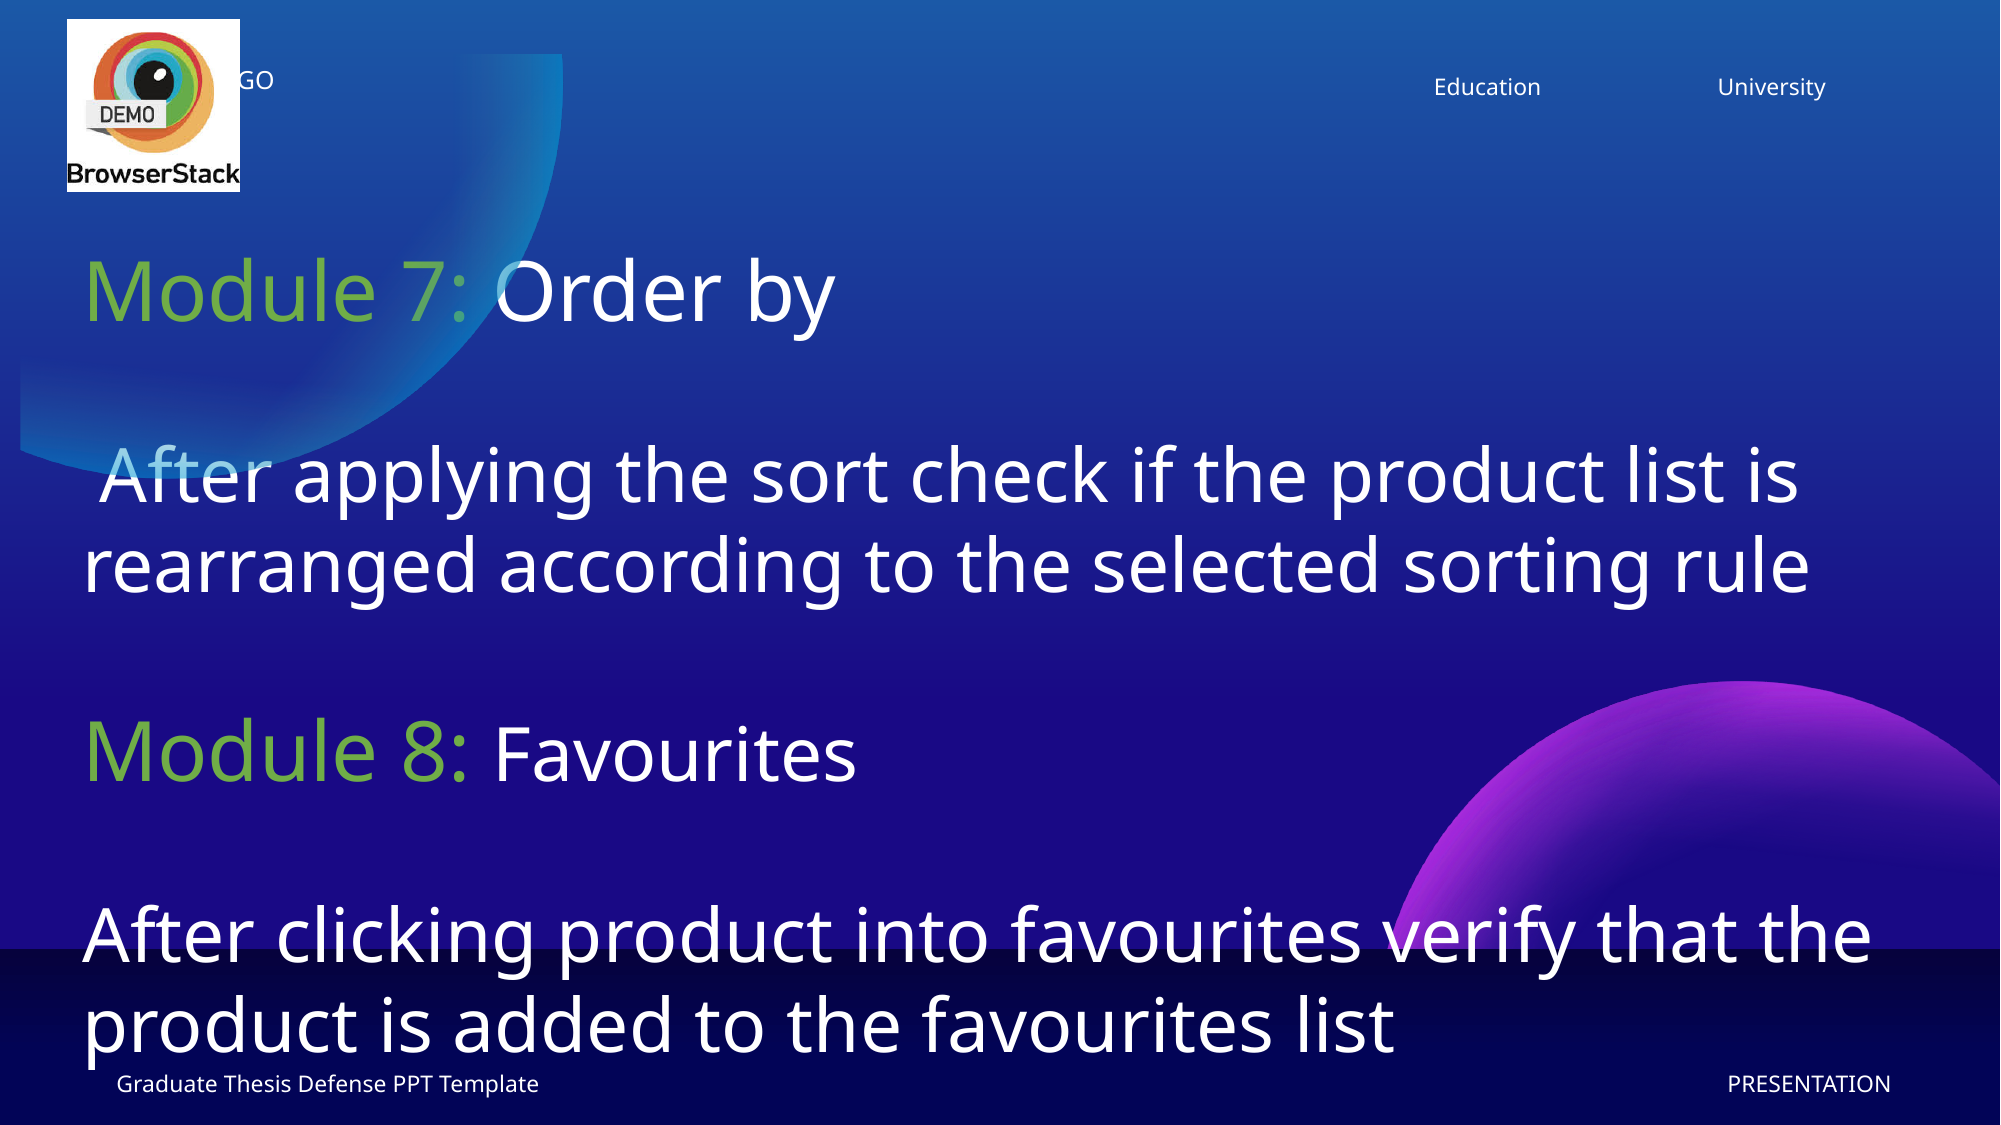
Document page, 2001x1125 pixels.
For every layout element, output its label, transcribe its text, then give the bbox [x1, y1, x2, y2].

text_box Education [1419, 65, 1645, 108]
text_box University [1702, 65, 1895, 108]
picture [20, 19, 724, 495]
picture [1236, 544, 2000, 1125]
text_box Graduate Thesis Defense PPT Template [101, 1062, 800, 1105]
text_box Module 7: Order by After applying the sort check if the product list is rearranged according to the selected sorting rule Module 8: Favourites After clicking product into favourites verify that the product is added to the favourites list [67, 130, 1924, 1014]
text_box [0, 948, 1236, 1125]
